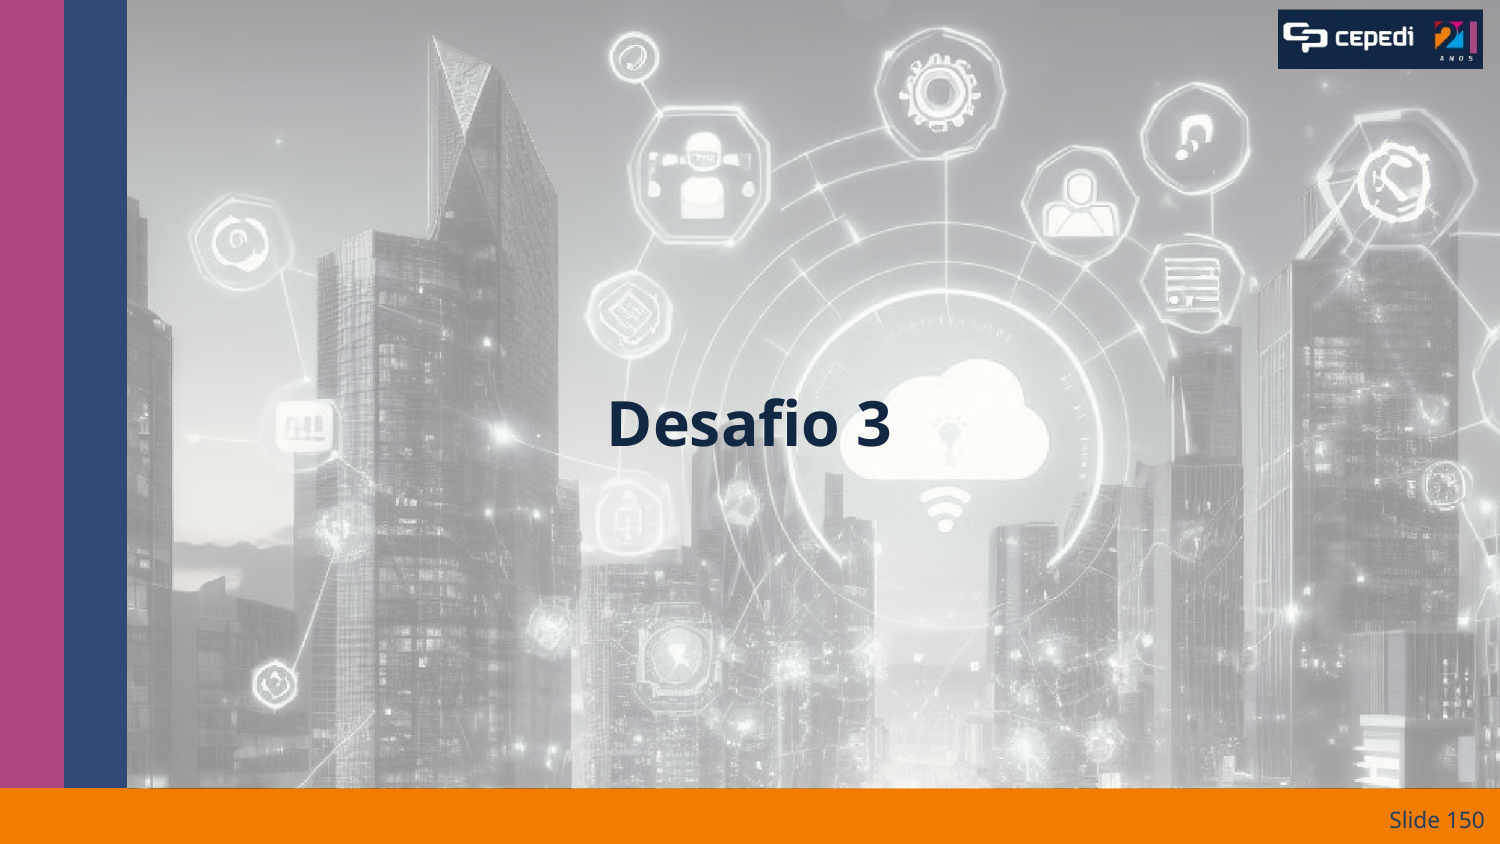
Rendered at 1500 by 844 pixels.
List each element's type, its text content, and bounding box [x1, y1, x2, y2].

slide_number Slide ‹#› [1277, 789, 1500, 844]
picture [0, 491, 1500, 844]
picture [0, 0, 1500, 352]
title Desafio 3 [0, 352, 1500, 491]
